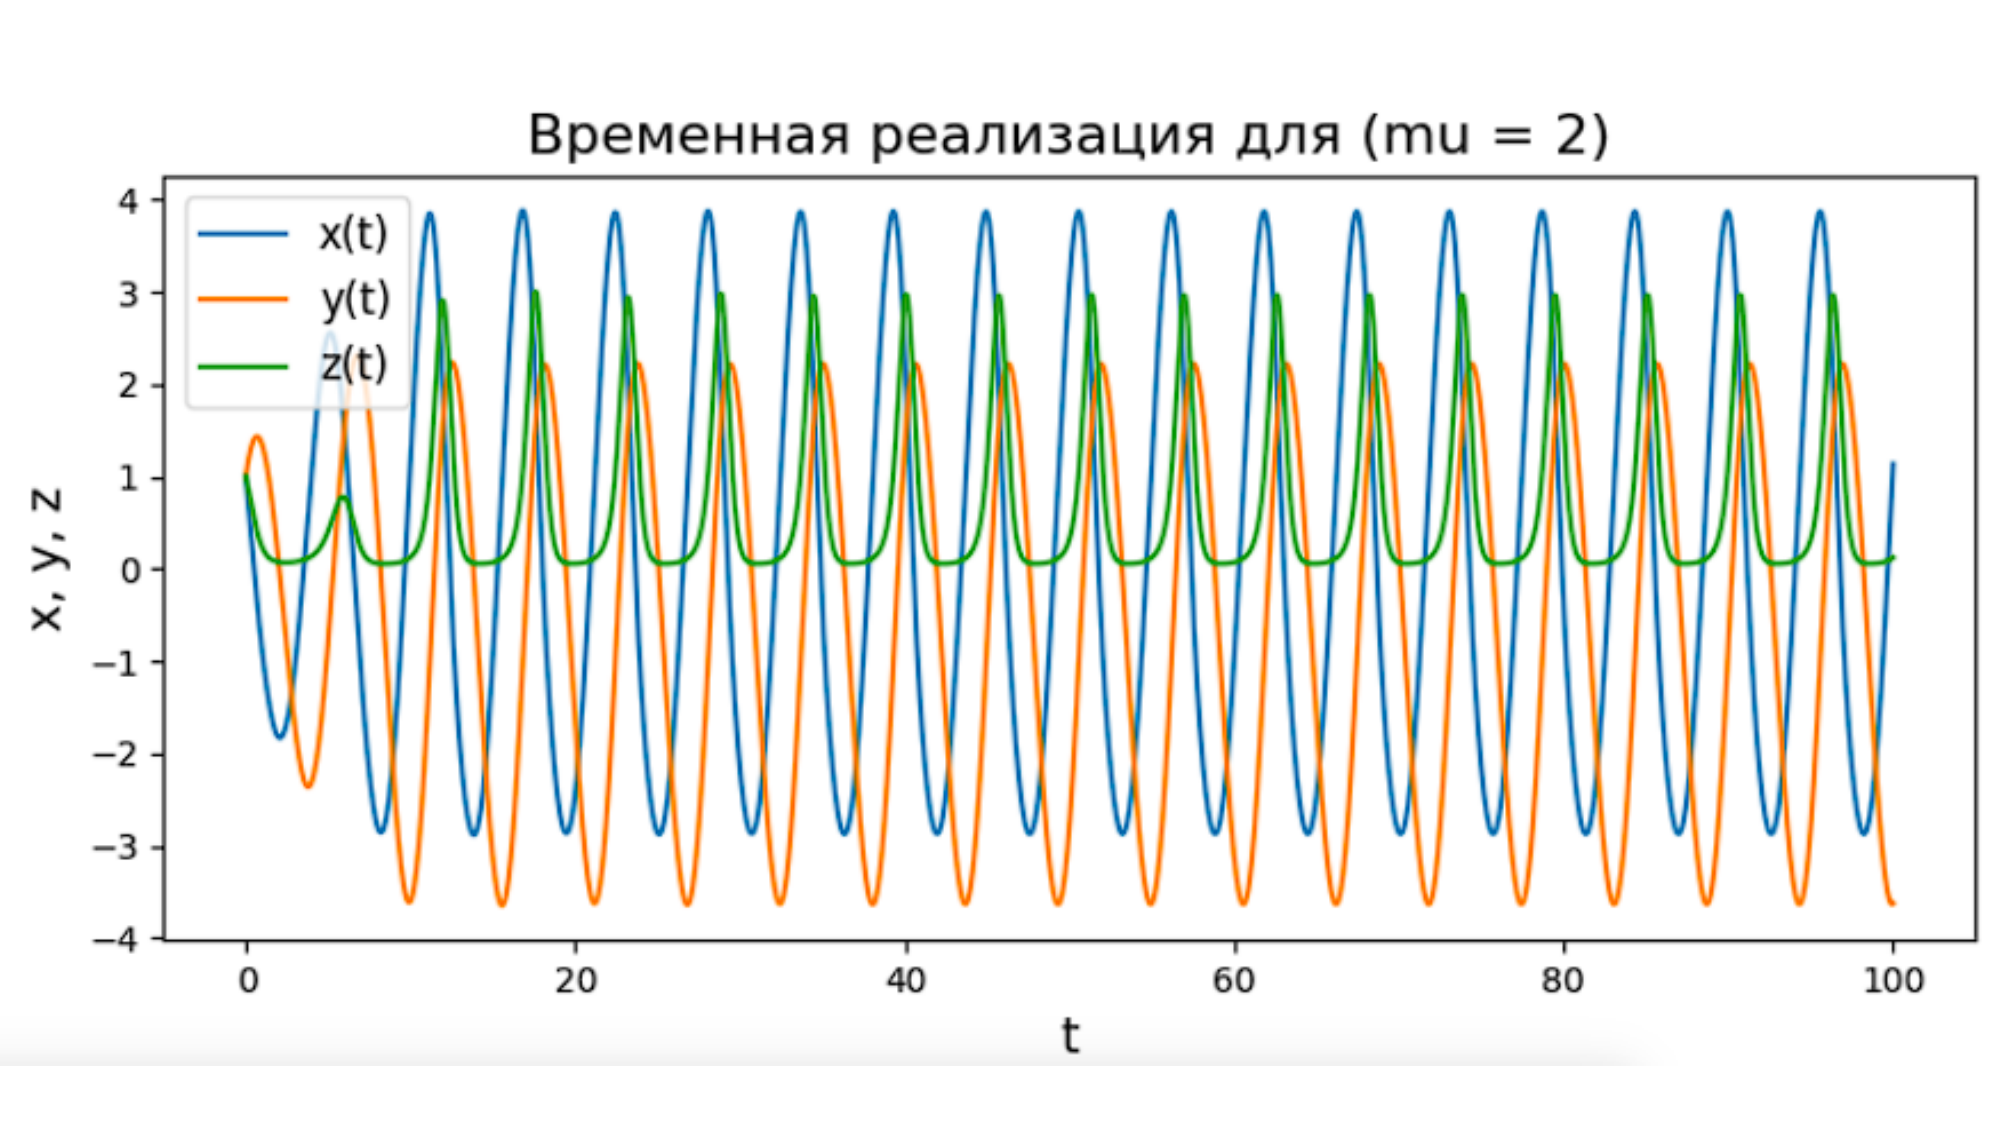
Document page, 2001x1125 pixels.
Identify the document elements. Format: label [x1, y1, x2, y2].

picture [0, 98, 2000, 1066]
